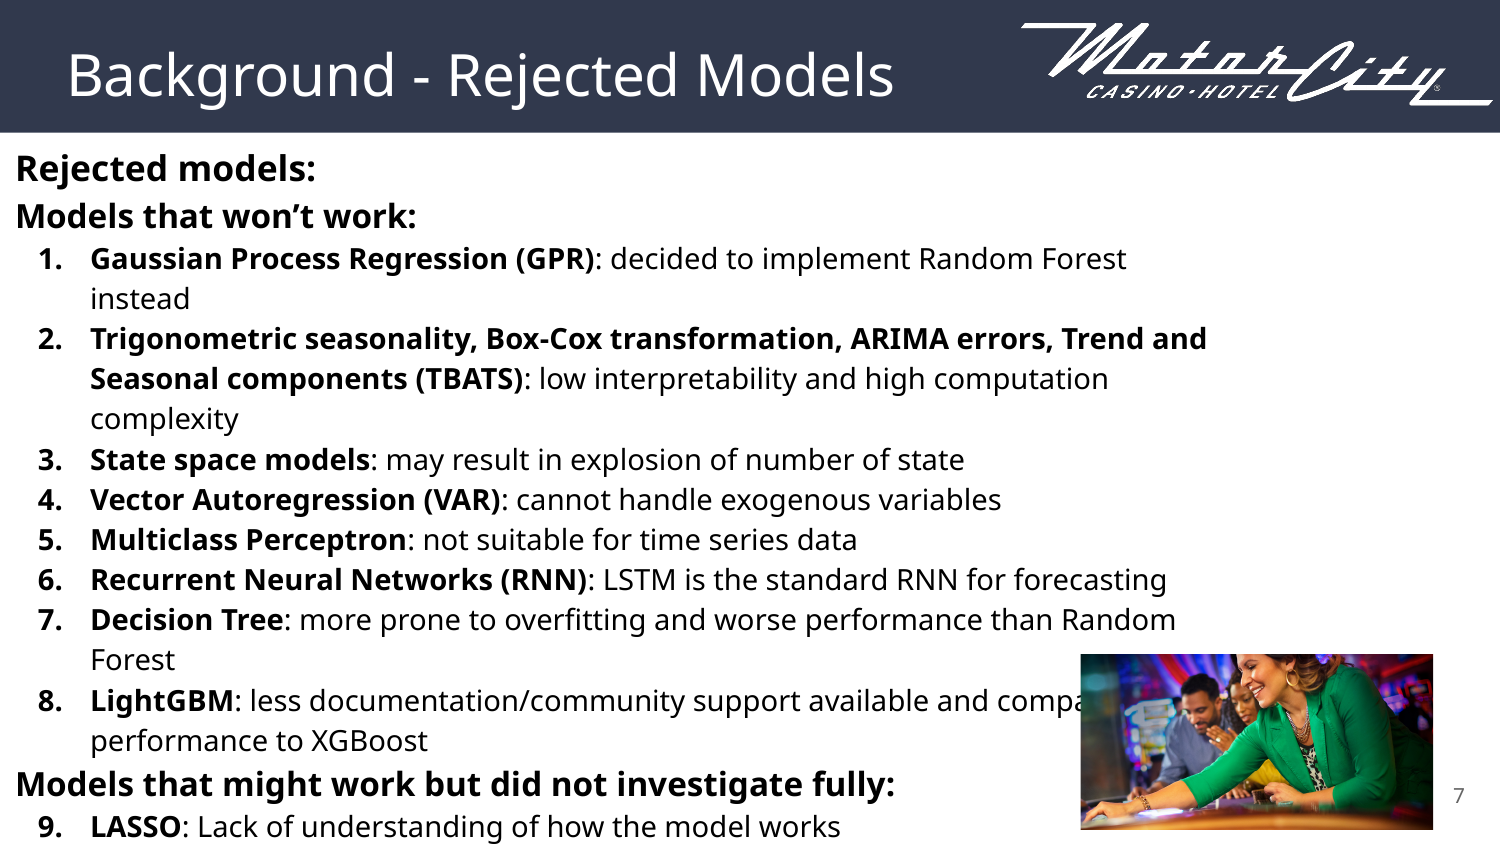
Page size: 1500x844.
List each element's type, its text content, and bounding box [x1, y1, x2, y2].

title Background - Rejected Models [51, 22, 1449, 126]
slide_number ‹#› [1438, 764, 1480, 830]
text_box Rejected models: Models that won’t work: Gaussian Process Regression (GPR): decided to implement Random Forest instead Trigonometric seasonality, Box-Cox transformation, ARIMA errors, Trend and Seasonal components (TBATS): low interpretability and high computation complexity State space models: may result in explosion of number of state Vector Autoregression (VAR): cannot handle exogenous variables Multiclass Perceptron: not suitable for time series data Recurrent Neural Networks (RNN): LSTM is the standard RNN for forecasting Decision Tree: more prone to overfitting and worse performance than Random Forest LightGBM: less documentation/community support available and comparable performance to XGBoost Models that might work but did not investigate fully: LASSO: Lack of understanding of how the model works XGBoost: Similar model structure and results to Random Forest Long Short-Term Memory (LSTM): difficult to implement with strong performance, high computational complexity and many hyperparameters [0, 125, 1230, 844]
picture [1008, 0, 1500, 129]
picture [1080, 654, 1434, 830]
